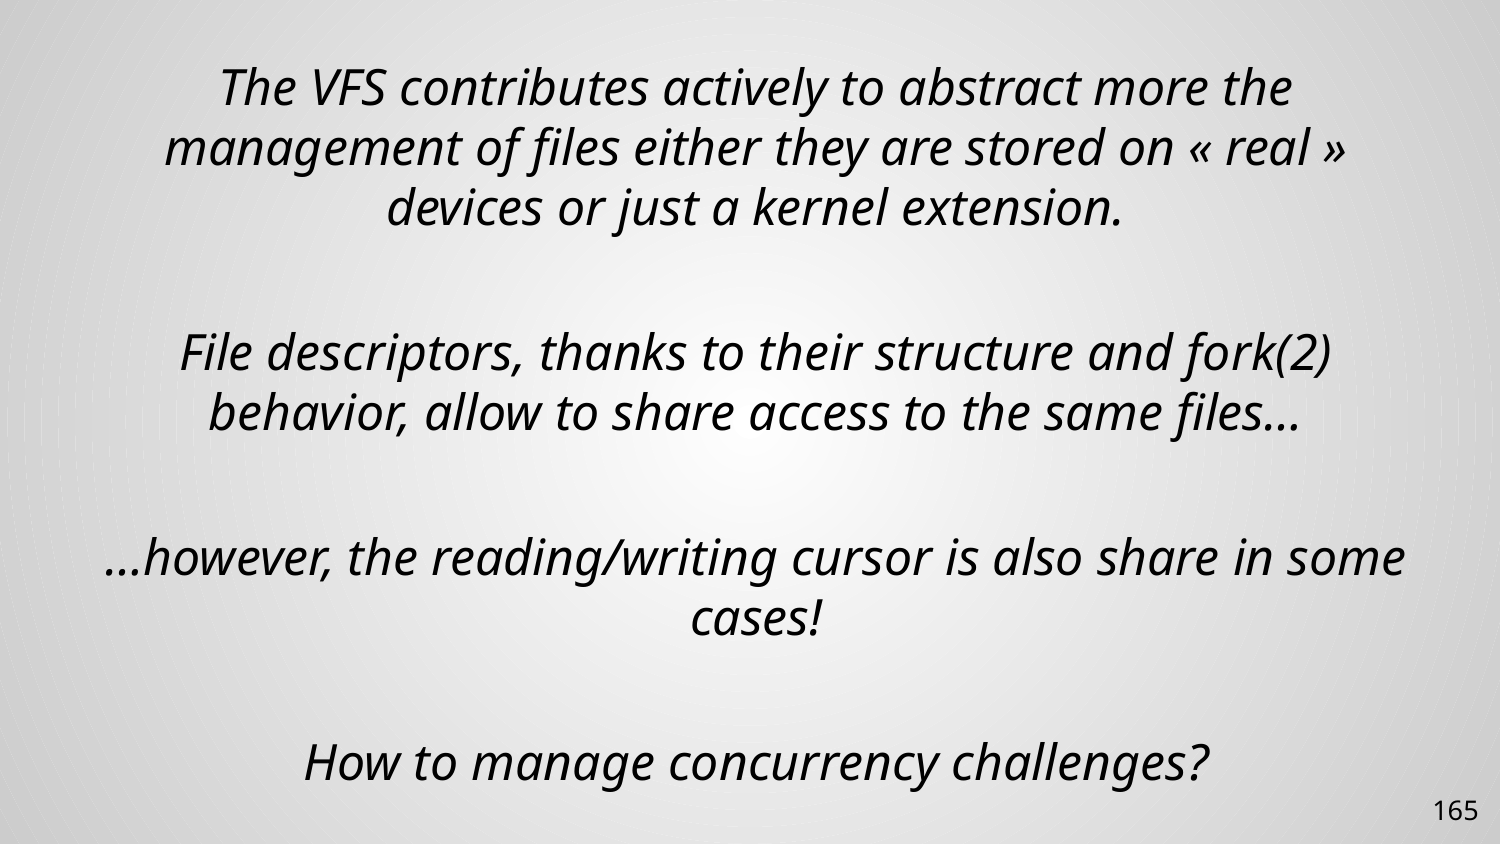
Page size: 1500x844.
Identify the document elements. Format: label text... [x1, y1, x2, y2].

slide_number 165 [1403, 779, 1494, 844]
list The VFS contributes actively to abstract more the management of files either they are stored on « real » devices or just a kernel extension. File descriptors, thanks to their structure and fork(2) behavior, allow to share access to the same files… …however, the reading/writing cursor is also share in some cases! How to manage concurrency challenges? [75, 37, 1425, 809]
